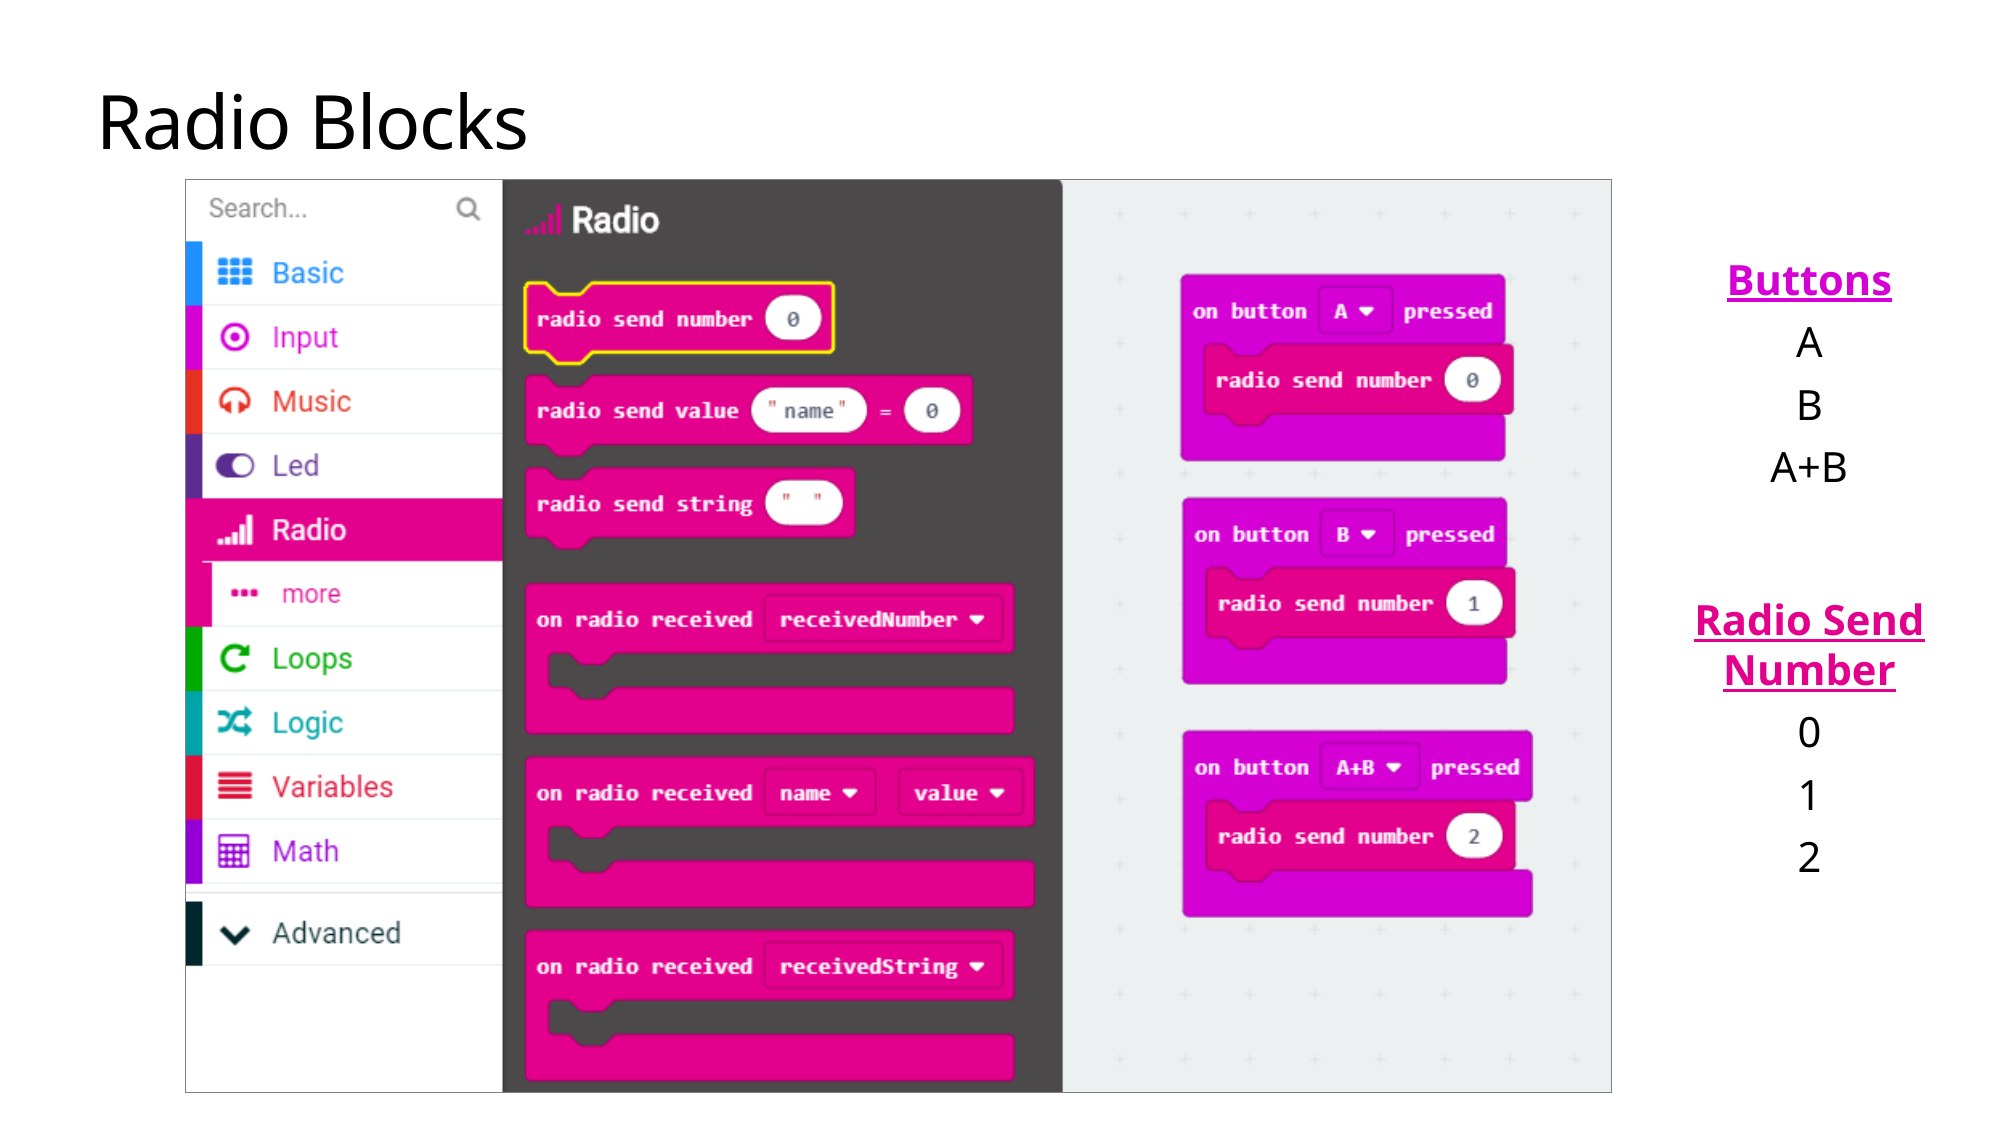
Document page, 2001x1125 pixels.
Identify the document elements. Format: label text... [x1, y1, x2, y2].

text_box Buttons A B A+B [1638, 253, 1980, 492]
text_box Radio Send Number 0 1 2 [1638, 593, 1980, 882]
picture [185, 179, 1612, 1093]
title Radio Blocks [96, 75, 1904, 166]
